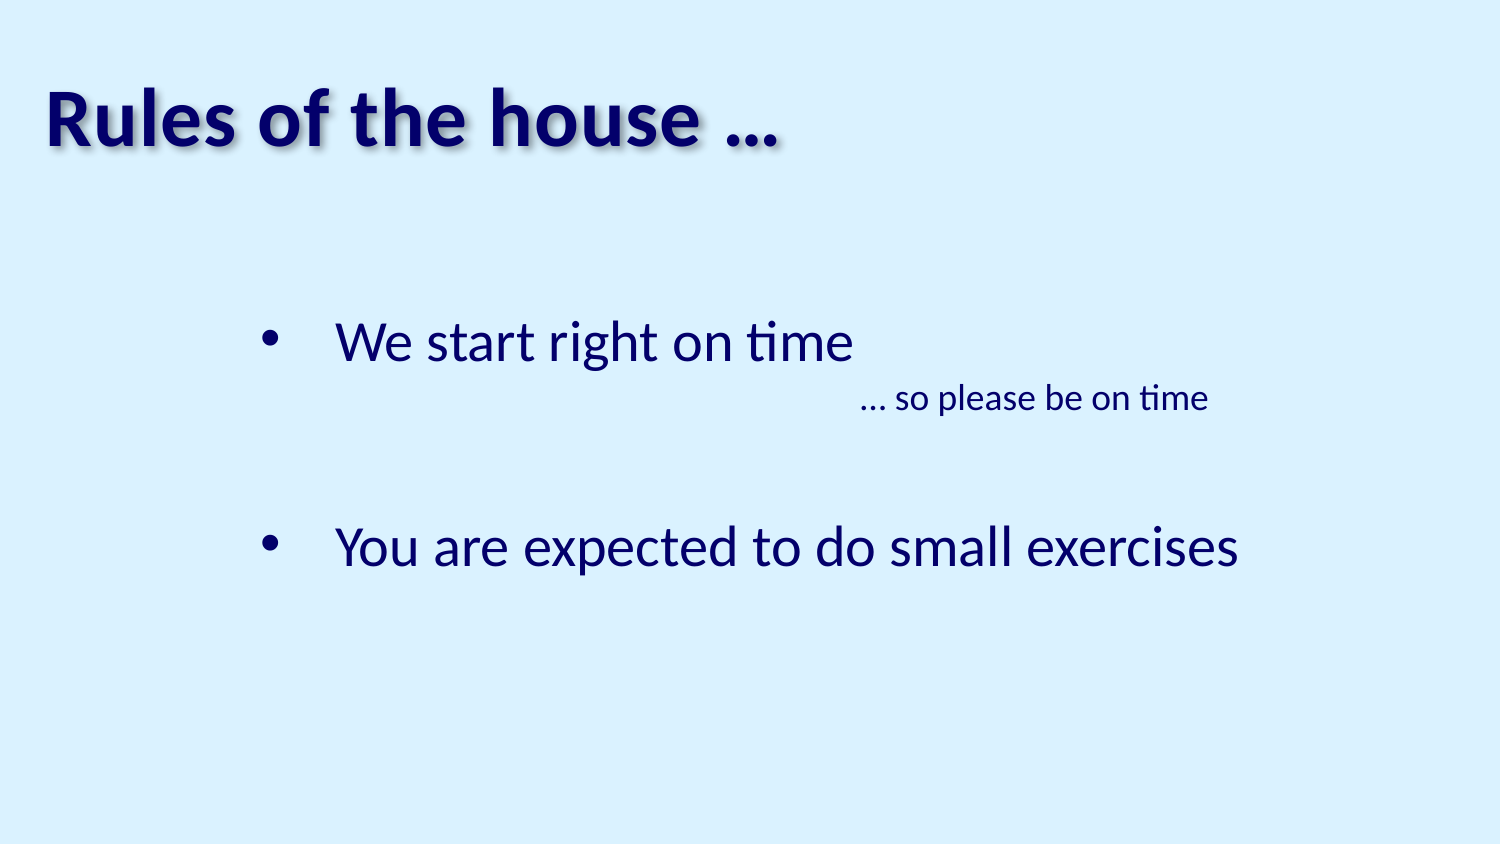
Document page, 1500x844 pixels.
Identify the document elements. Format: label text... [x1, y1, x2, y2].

text_box We start right on time … so please be on time You are expected to do small exercises [245, 295, 1255, 630]
text_box Rules of the house … [30, 50, 1306, 176]
